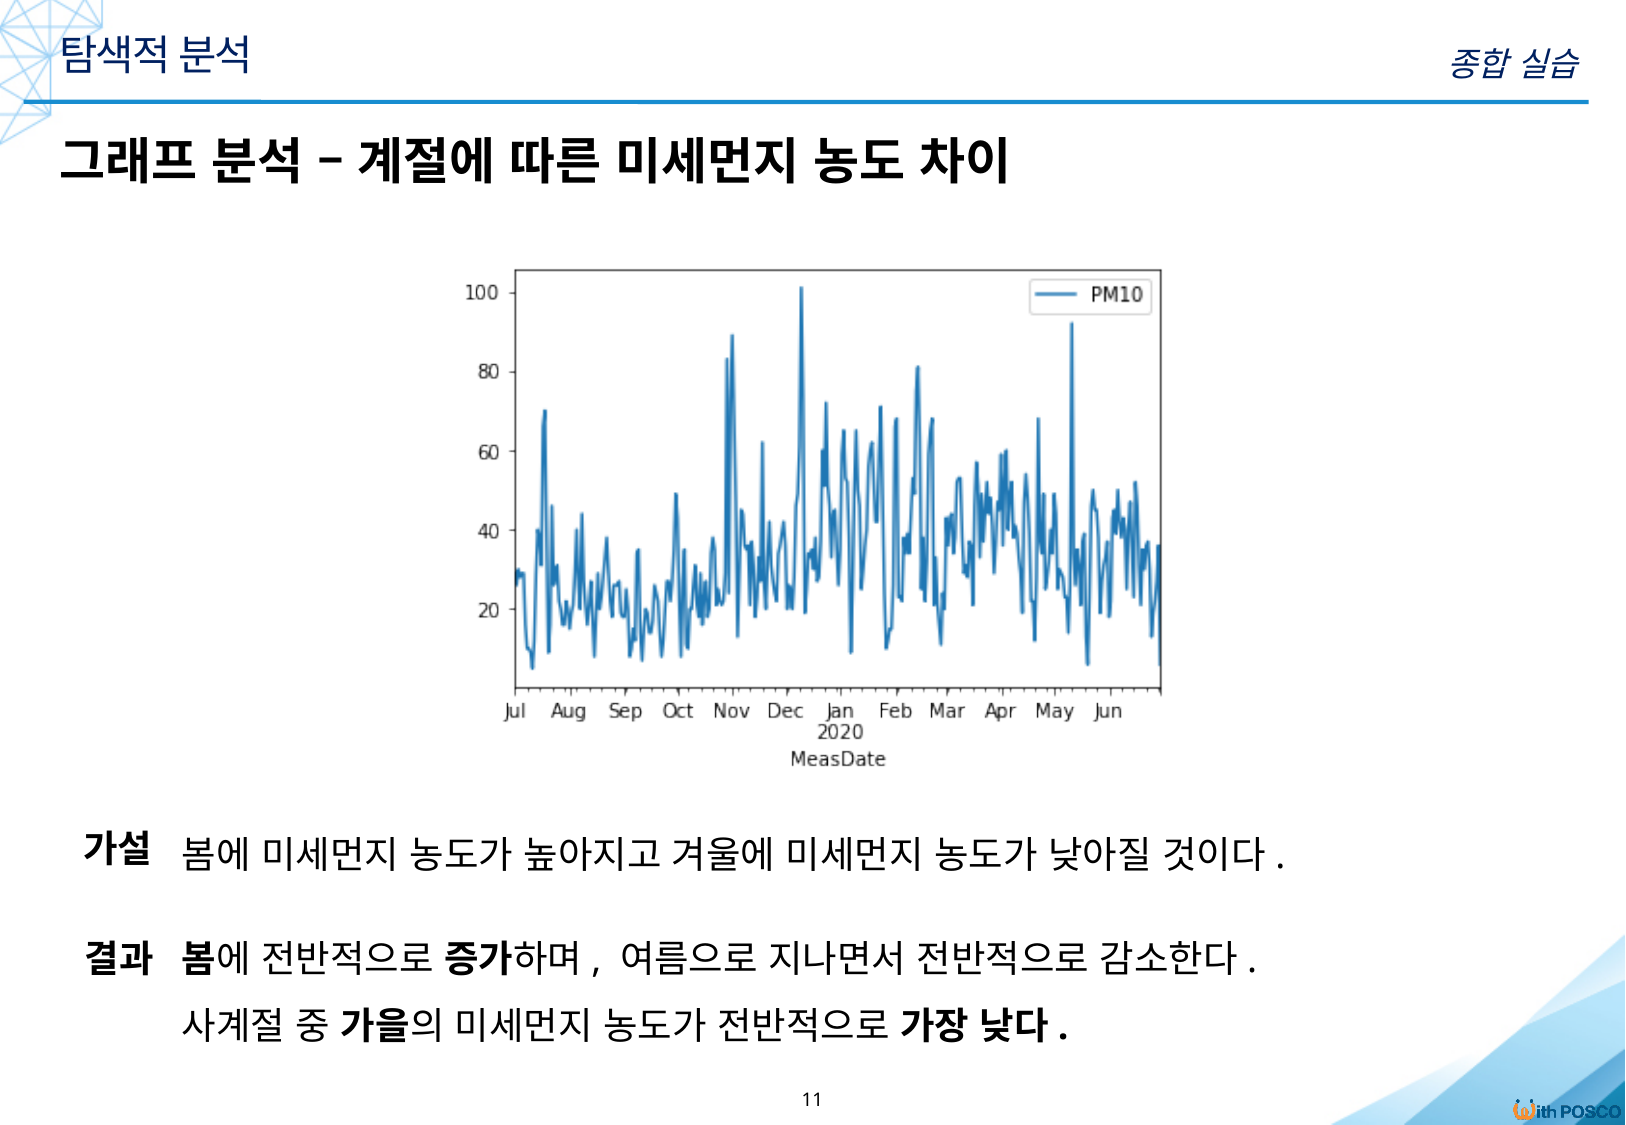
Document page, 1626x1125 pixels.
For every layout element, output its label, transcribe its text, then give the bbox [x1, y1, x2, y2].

text_box 봄에 전반적으로 증가하며, 여름으로 지나면서 전반적으로 감소한다. 사계절 중 가을의 미세먼지 농도가 전반적으로 가장 낮다. [167, 904, 1298, 1055]
text_box 탐색적 분석 [44, 21, 1321, 87]
text_box 결과 [25, 927, 169, 988]
picture [0, 0, 1625, 1125]
text_box 그래프 분석 – 계절에 따른 미세먼지 농도 차이 [44, 122, 1035, 197]
text_box 종합 실습 [1321, 35, 1594, 81]
text_box 봄에 미세먼지 농도가 높아지고 겨울에 미세먼지 농도가 낮아질 것이다. [167, 801, 1458, 884]
text_box 가설 [23, 817, 168, 877]
